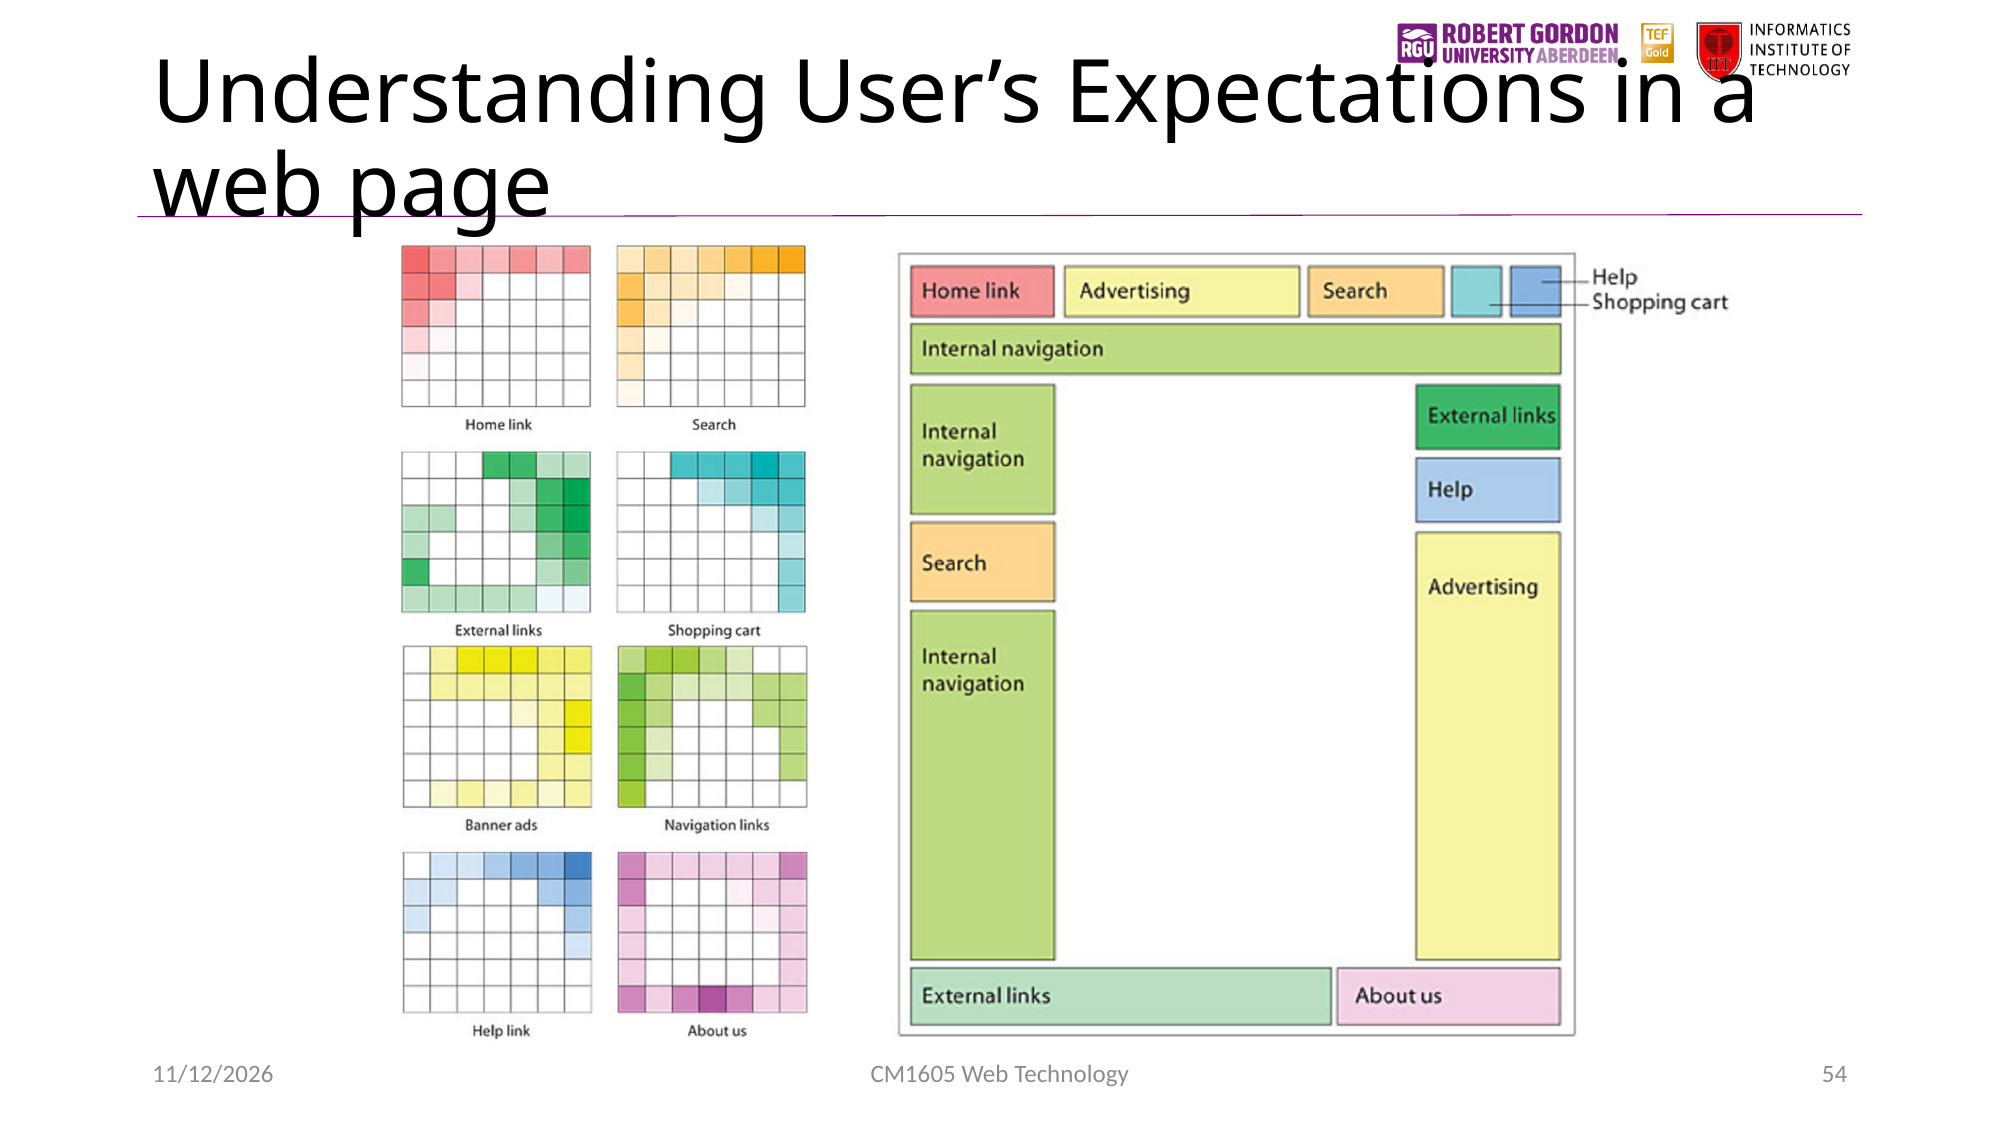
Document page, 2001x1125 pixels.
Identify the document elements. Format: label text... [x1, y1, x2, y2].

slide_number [137, 1042, 588, 1103]
title Understanding User’s Expectations in a web page [137, 32, 1863, 250]
picture [398, 242, 812, 1042]
slide_number 54 [1412, 1042, 1863, 1103]
picture [1388, 5, 1863, 32]
picture [891, 242, 1739, 1043]
footer CM1605 Web Technology [662, 1042, 1338, 1103]
